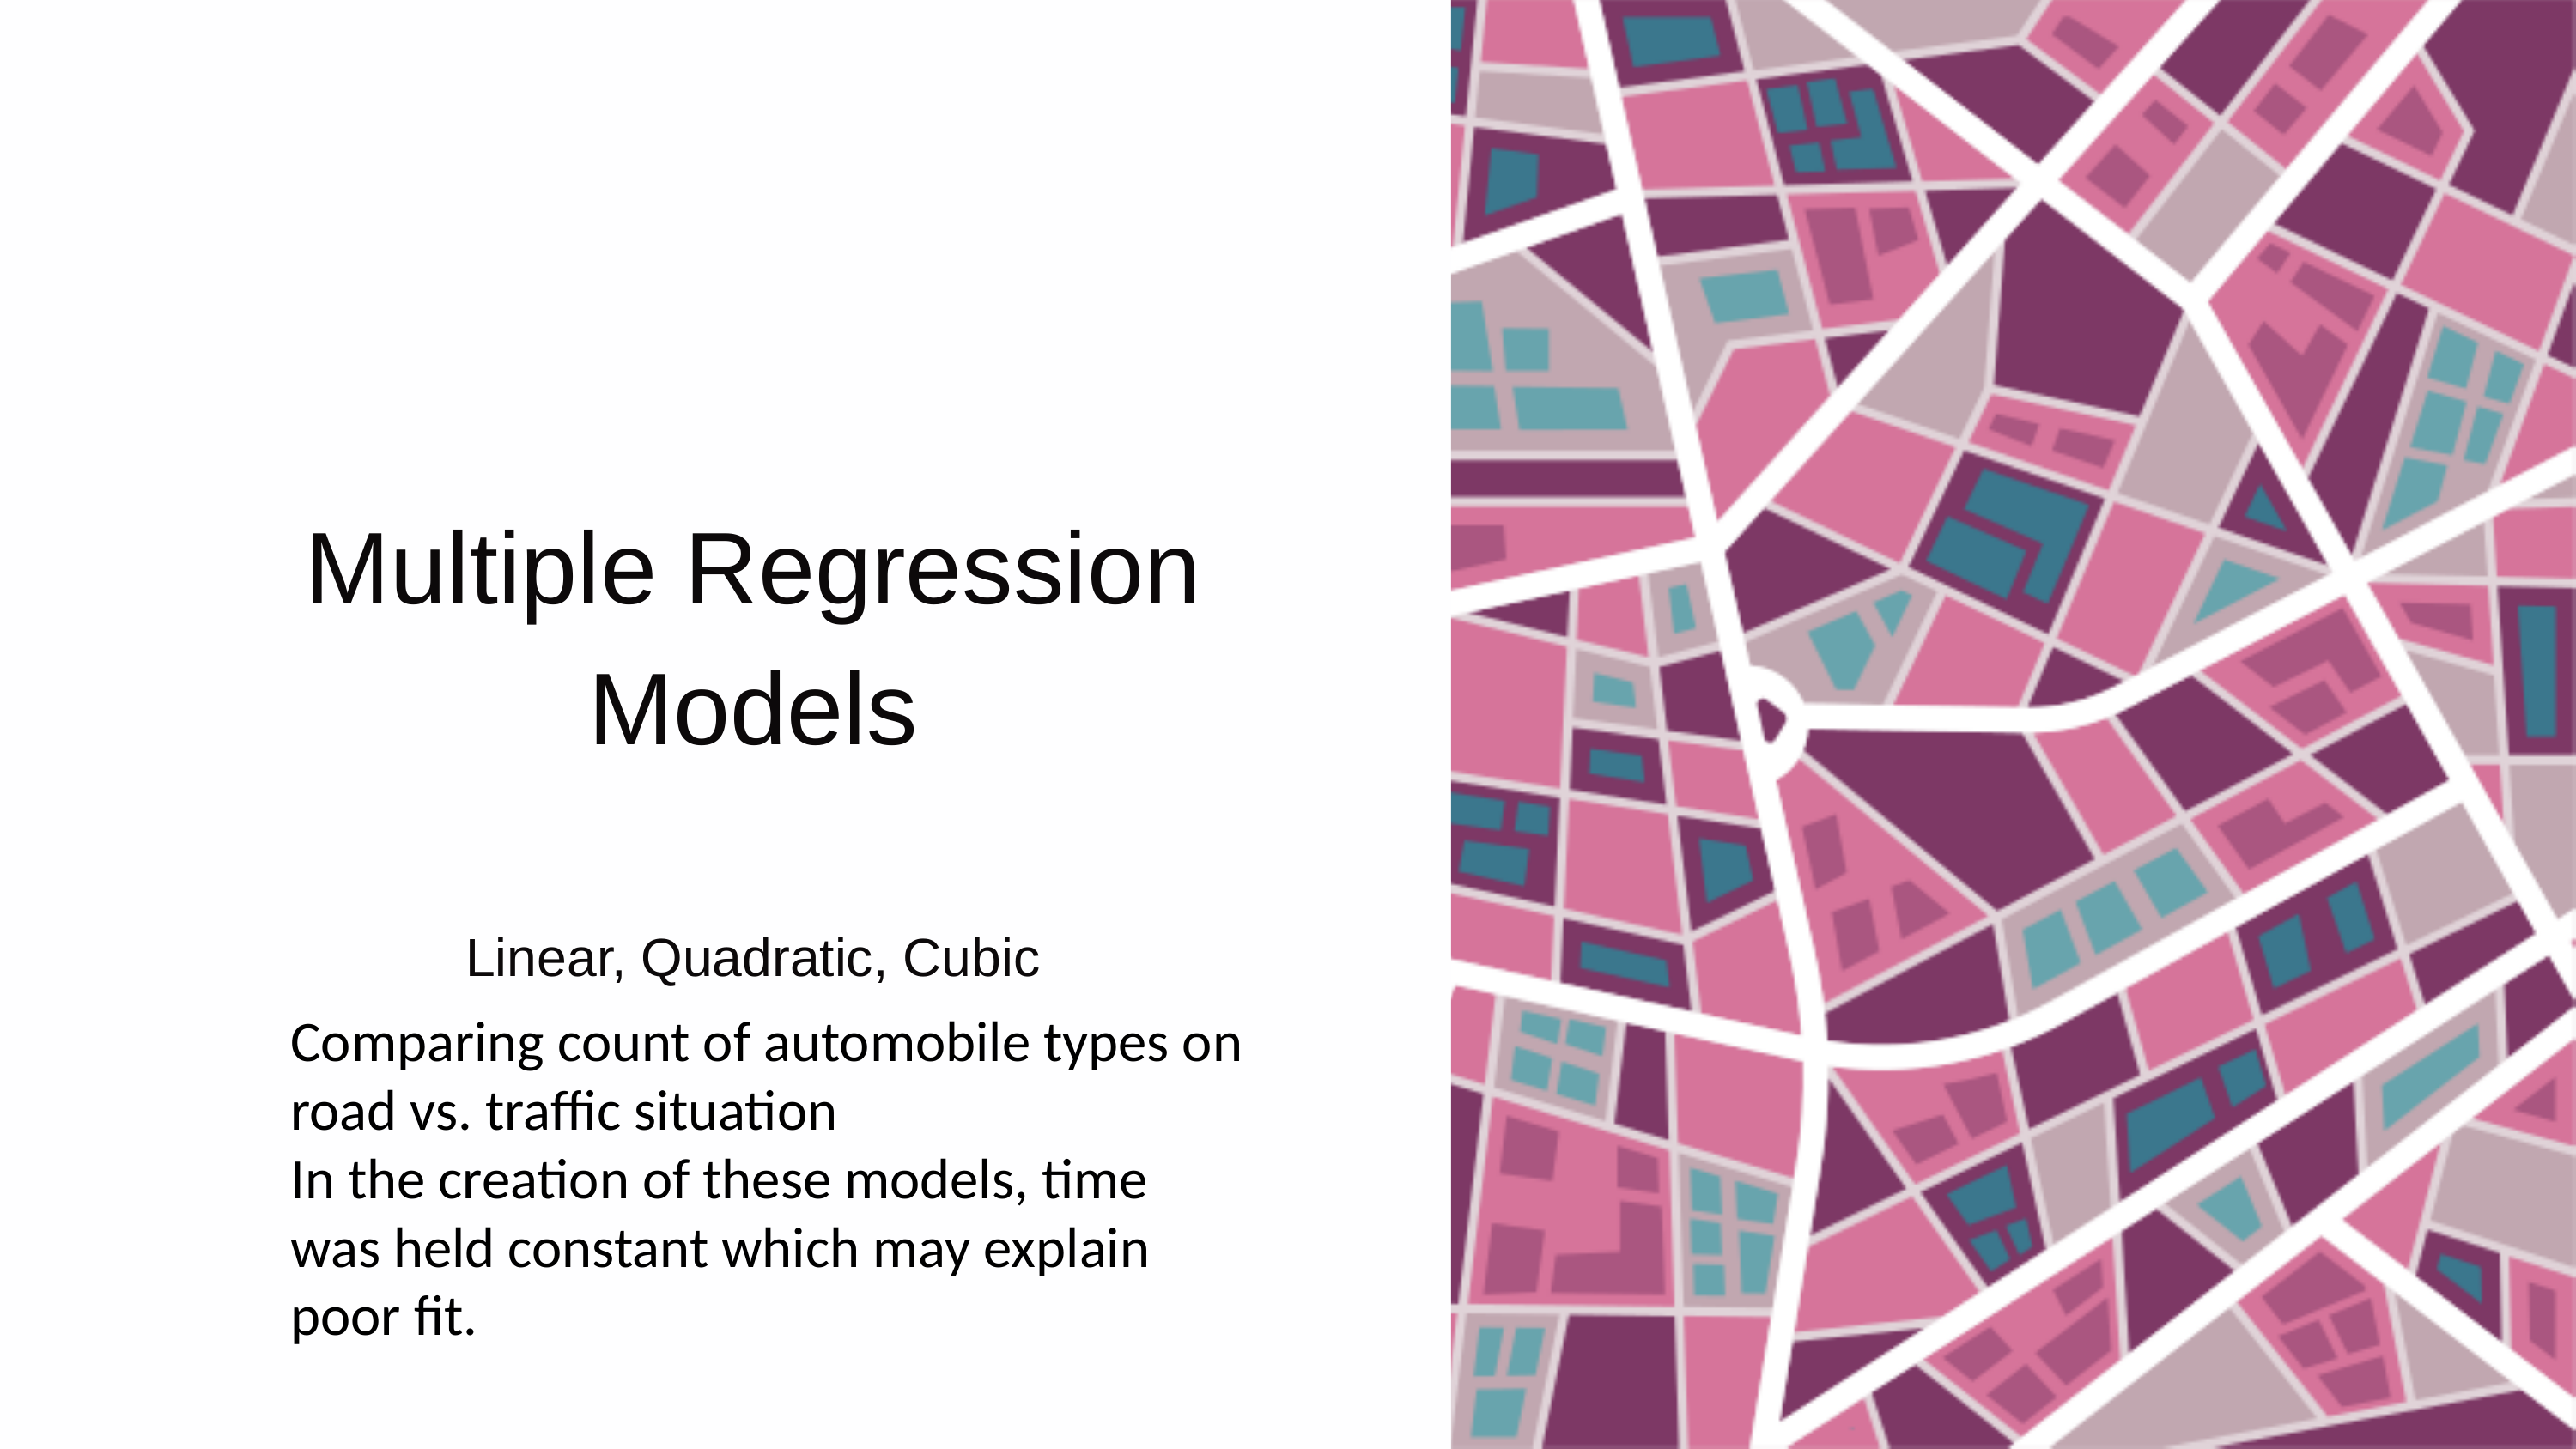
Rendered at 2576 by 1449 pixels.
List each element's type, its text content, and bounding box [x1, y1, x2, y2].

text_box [144, 483, 1363, 962]
text_box Comparing count of automobile types on road vs. traffic situation In the creation of these models, time was held constant which may explain poor fit. [277, 991, 1263, 1146]
text_box [1450, 0, 2576, 1449]
